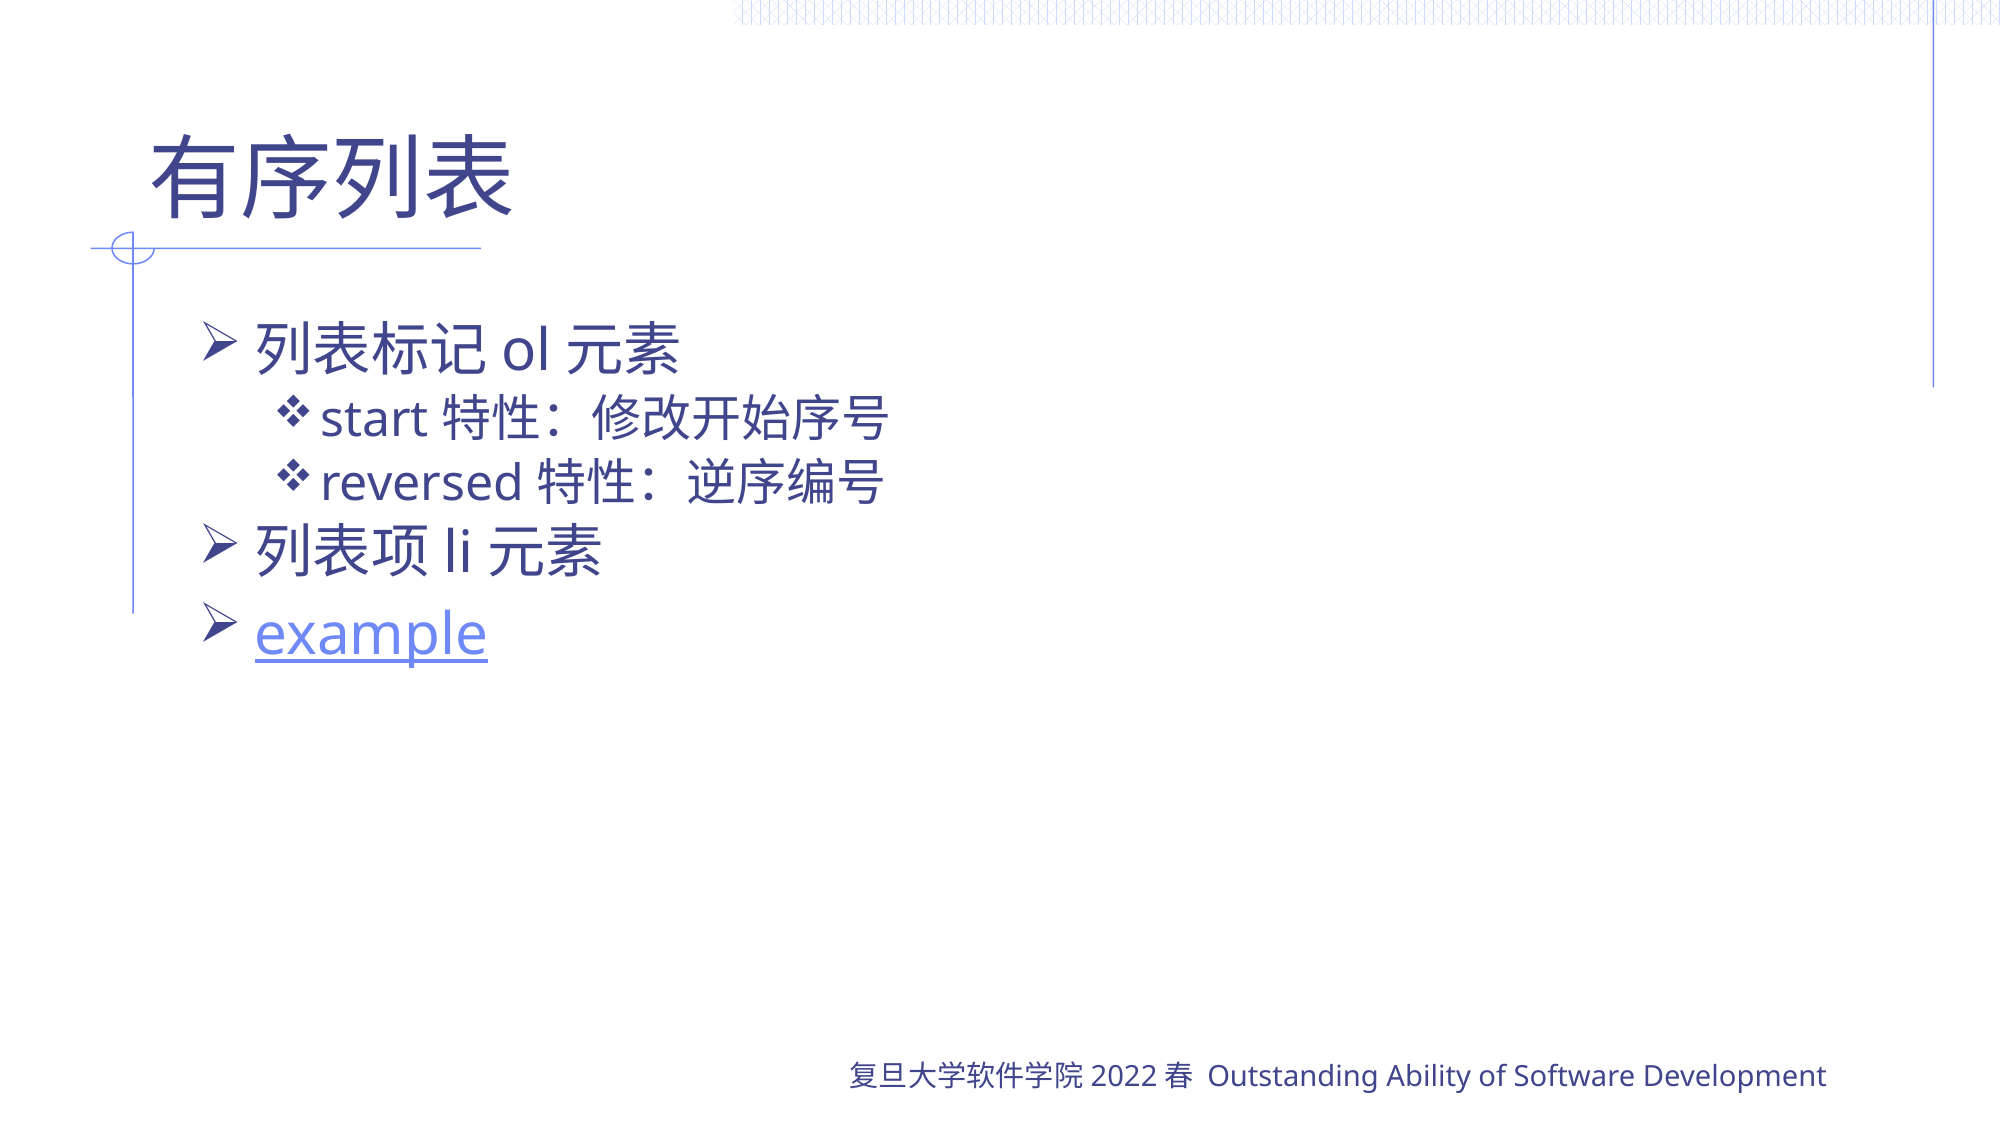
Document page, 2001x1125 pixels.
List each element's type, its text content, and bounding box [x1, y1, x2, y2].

list 列表标记ol元素 start特性：修改开始序号 reversed特性：逆序编号 列表项li元素 example [183, 312, 1884, 988]
title 有序列表 [133, 50, 1834, 238]
